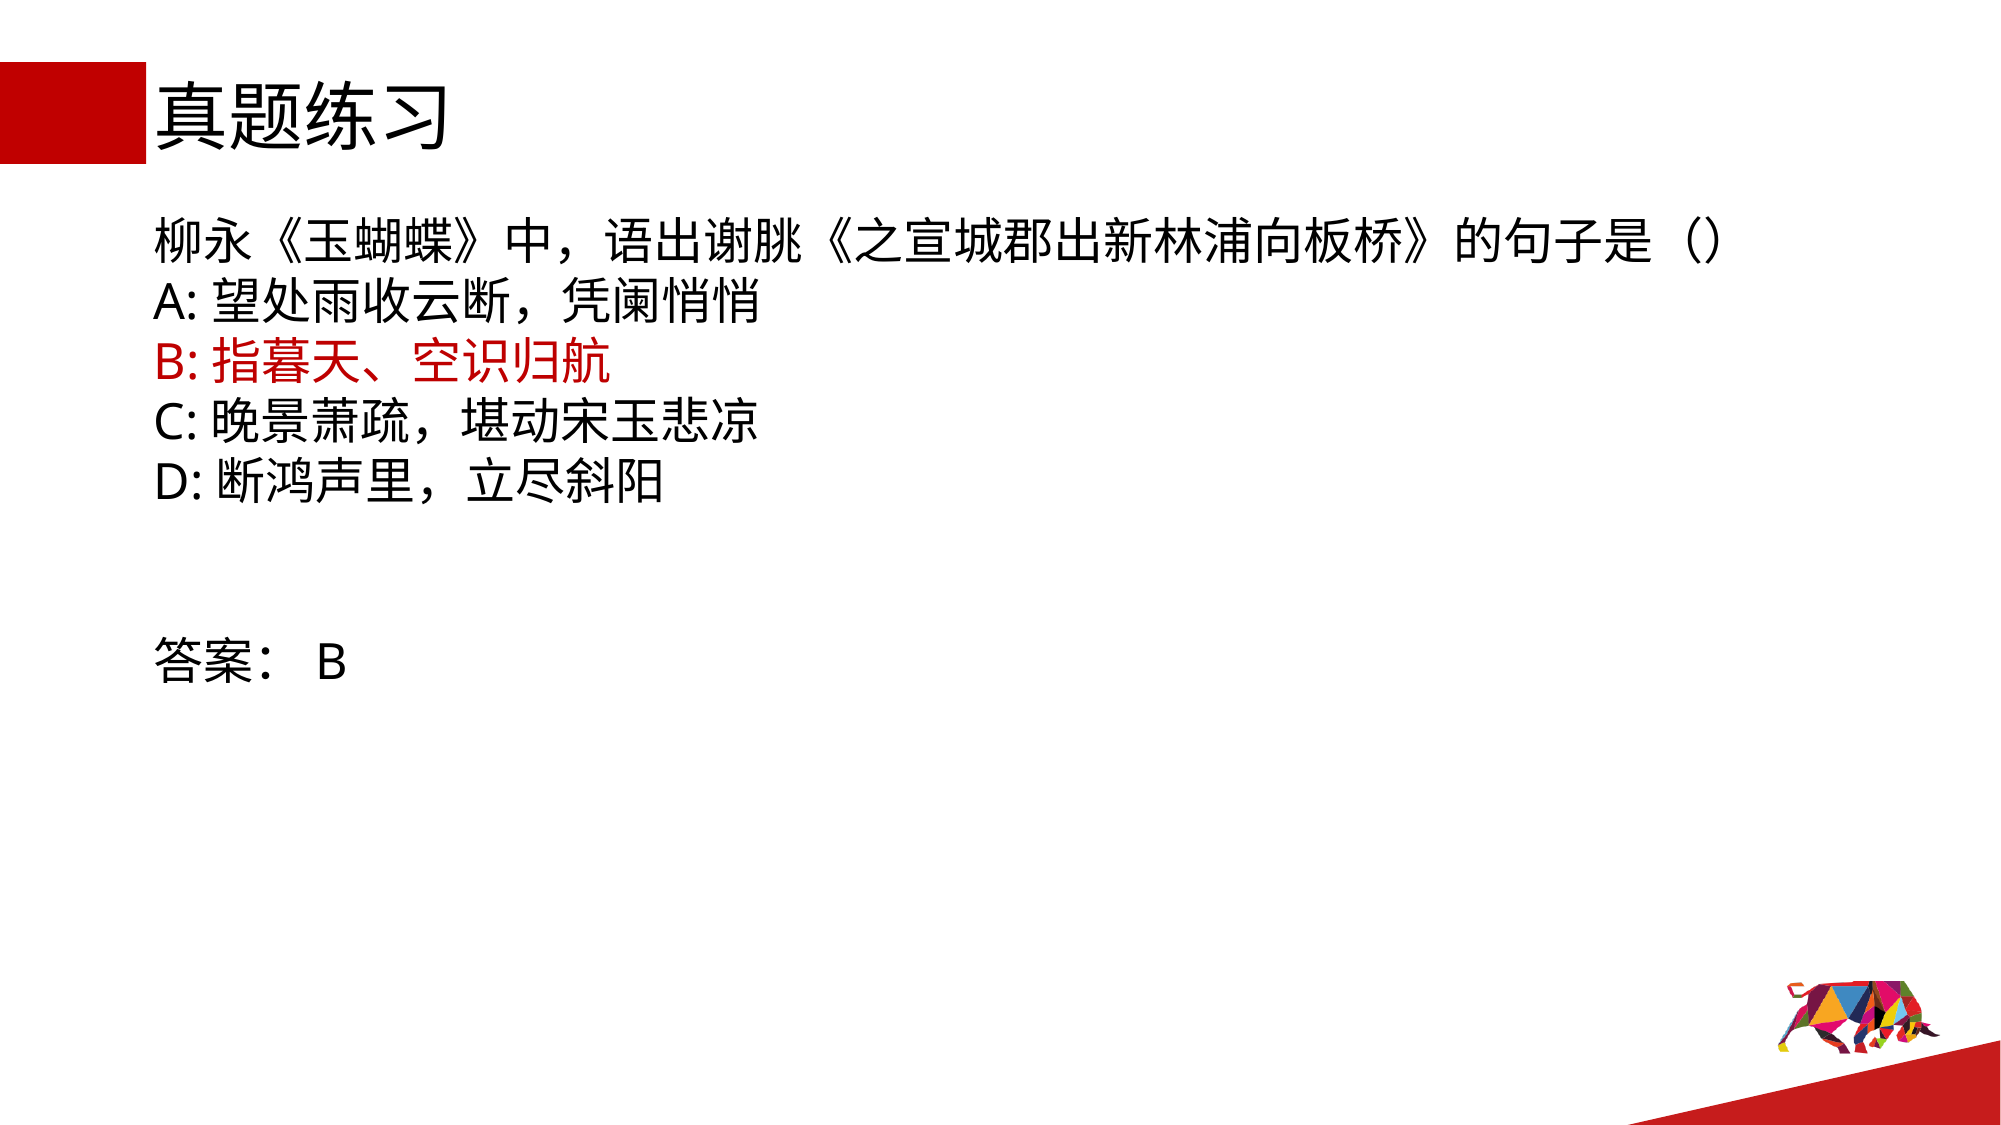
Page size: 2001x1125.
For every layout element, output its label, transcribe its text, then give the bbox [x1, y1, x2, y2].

list 柳永《玉蝴蝶》中，语出谢朓《之宣城郡出新林浦向板桥》的句子是（） A:望处雨收云断，凭阑悄悄 B:指暮天、空识归航 C:晚景萧疏，堪动宋玉悲凉 D:断鸿声里，立尽斜阳 答案：B [145, 203, 1872, 1080]
picture [1872, 981, 1941, 1059]
title 真题练习 [145, 61, 1947, 203]
